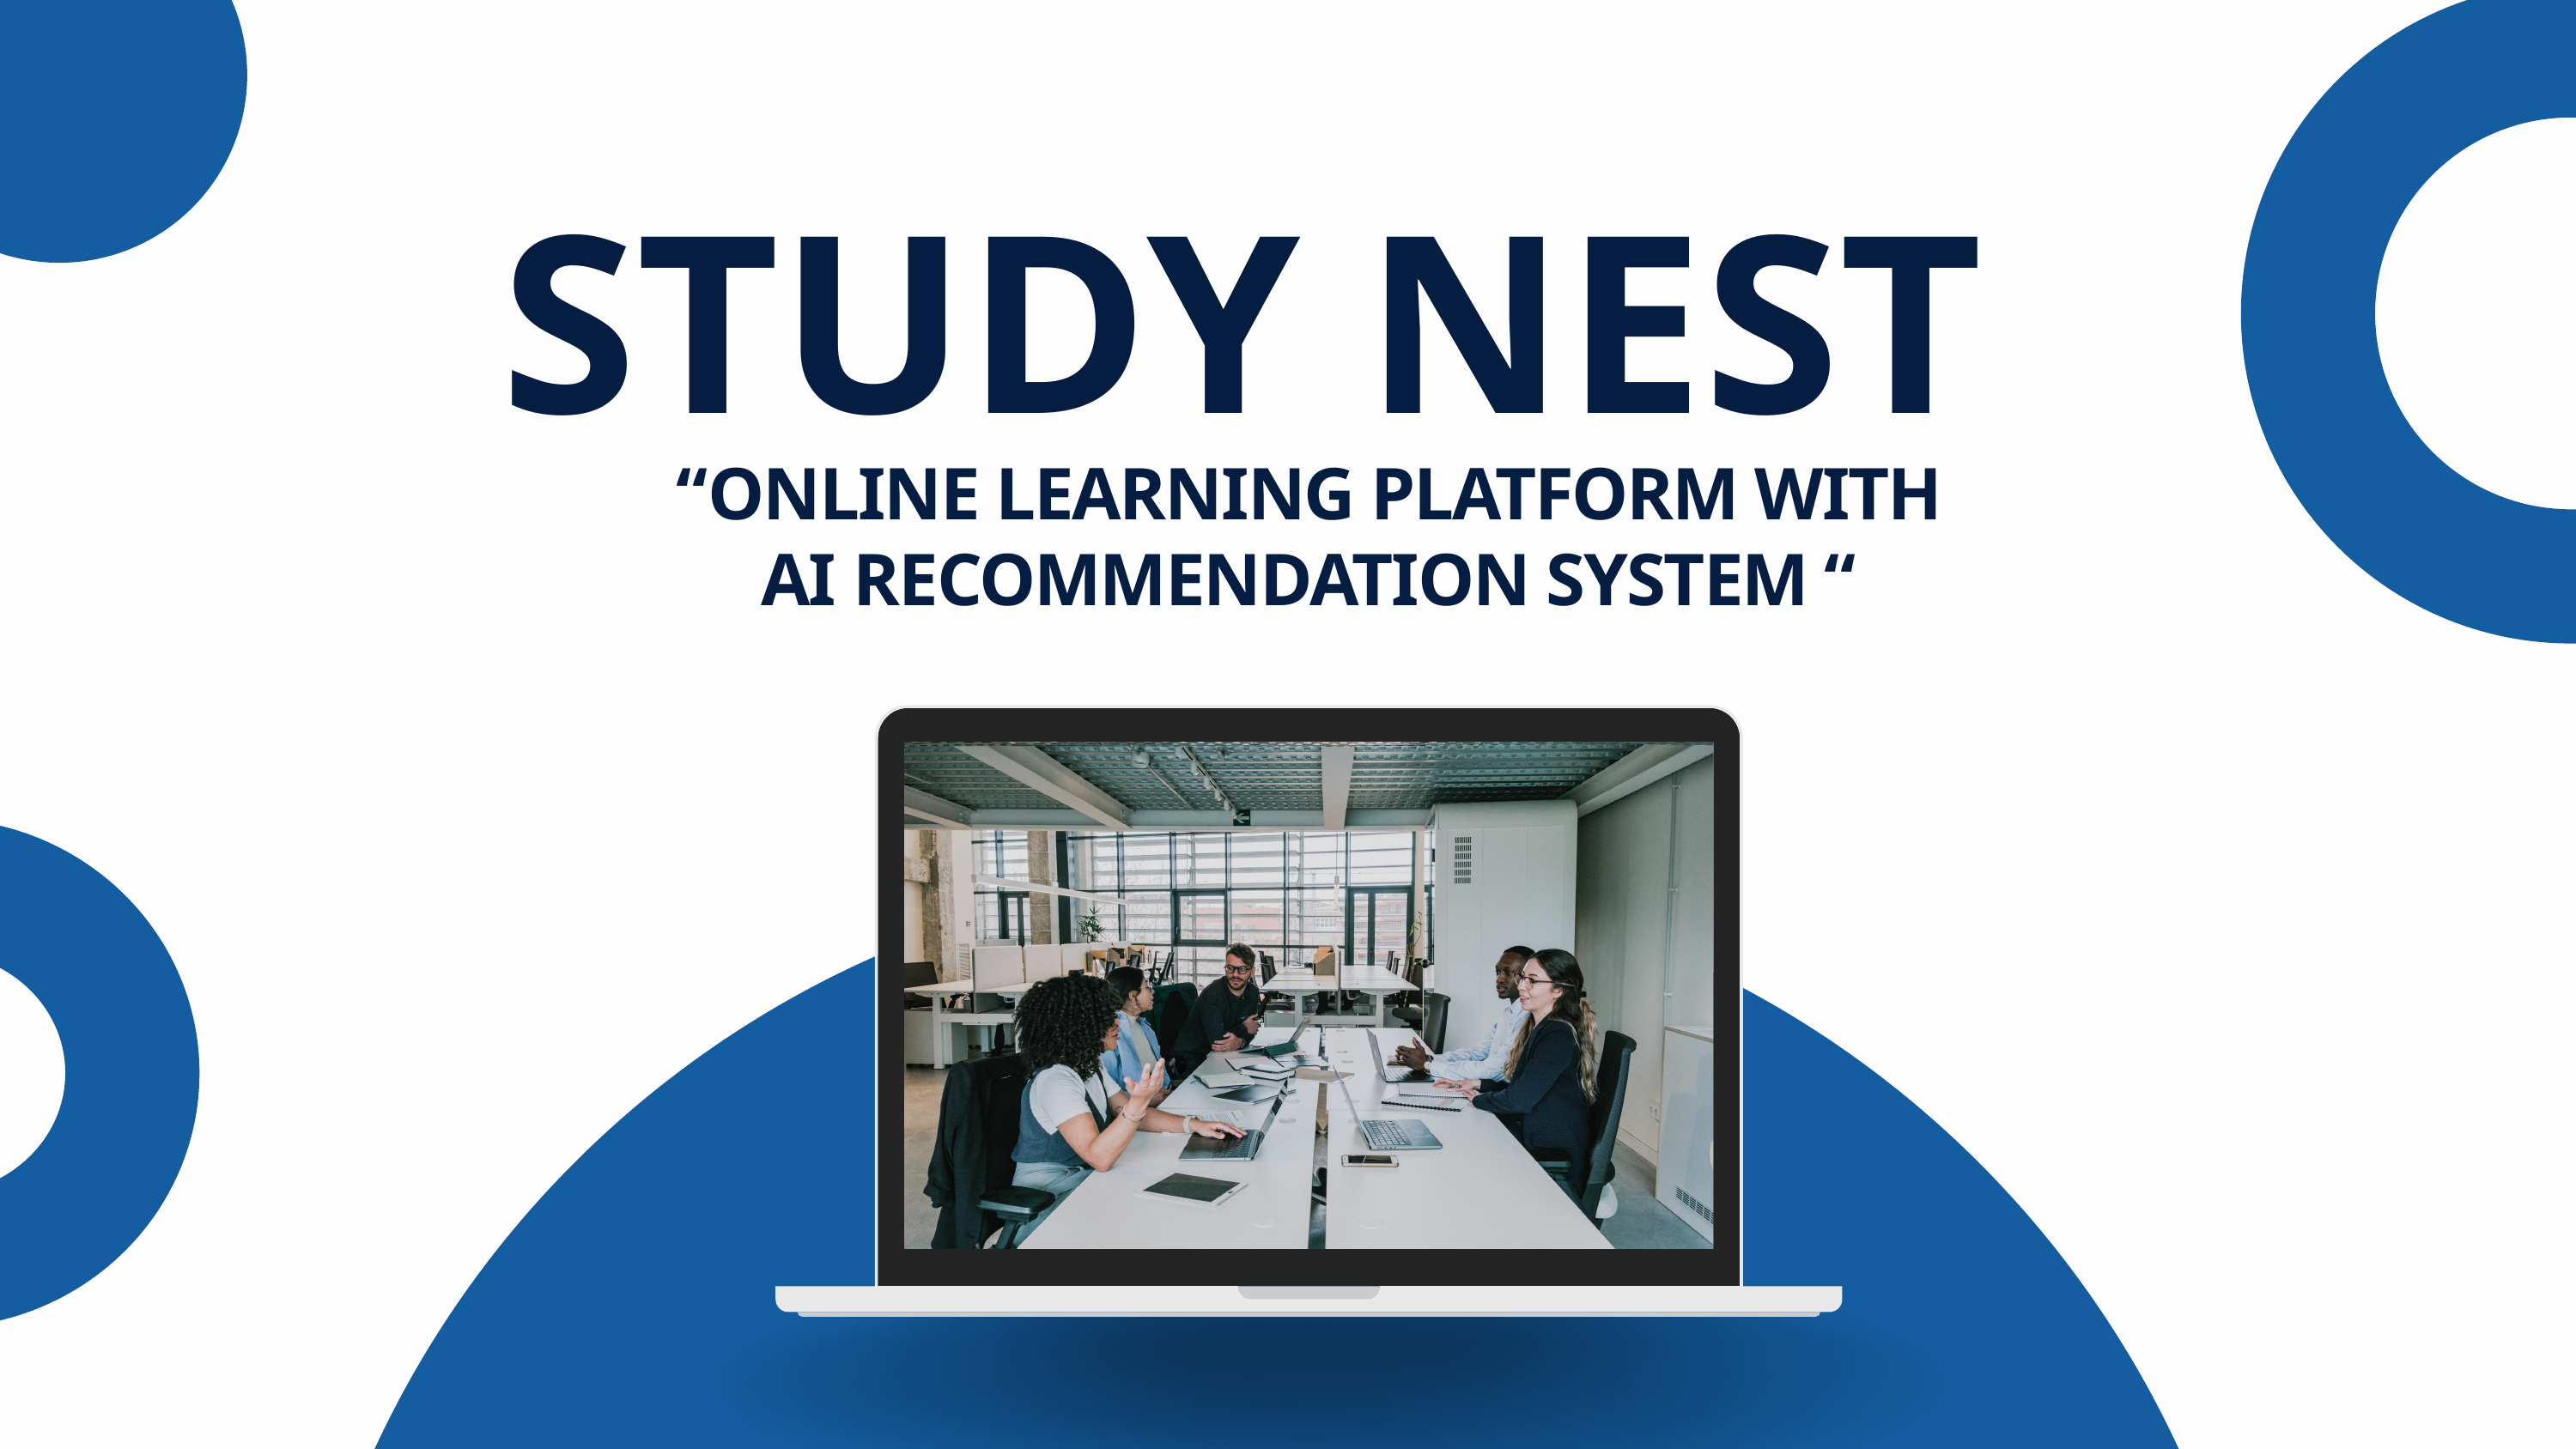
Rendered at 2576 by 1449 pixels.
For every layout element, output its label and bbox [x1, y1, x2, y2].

text_box [0, 0, 2576, 1449]
